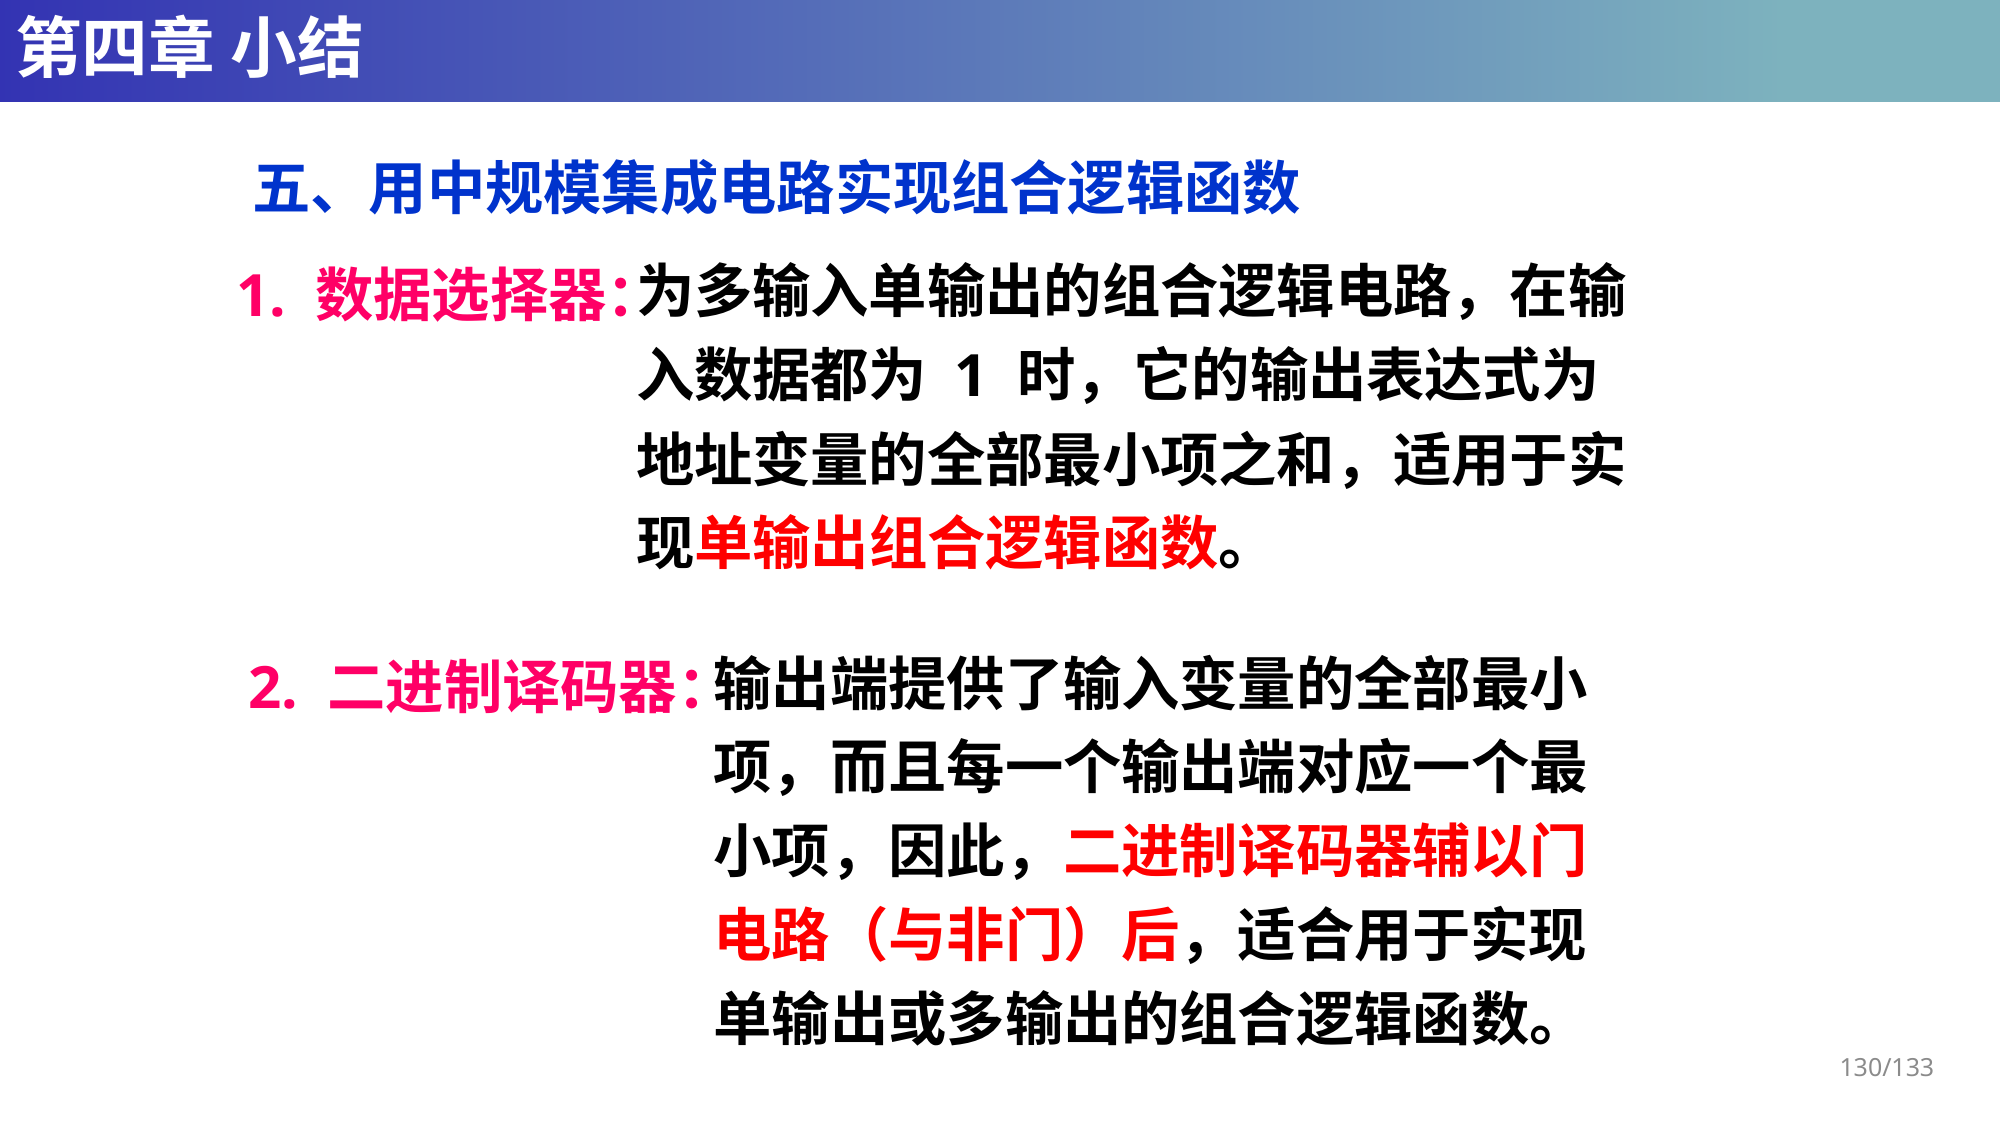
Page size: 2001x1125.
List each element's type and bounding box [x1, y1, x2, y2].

text_box [237, 143, 1686, 229]
text_box [221, 233, 1649, 584]
text_box [233, 625, 1649, 1060]
title [0, 0, 2000, 102]
slide_number [1797, 1038, 1950, 1099]
